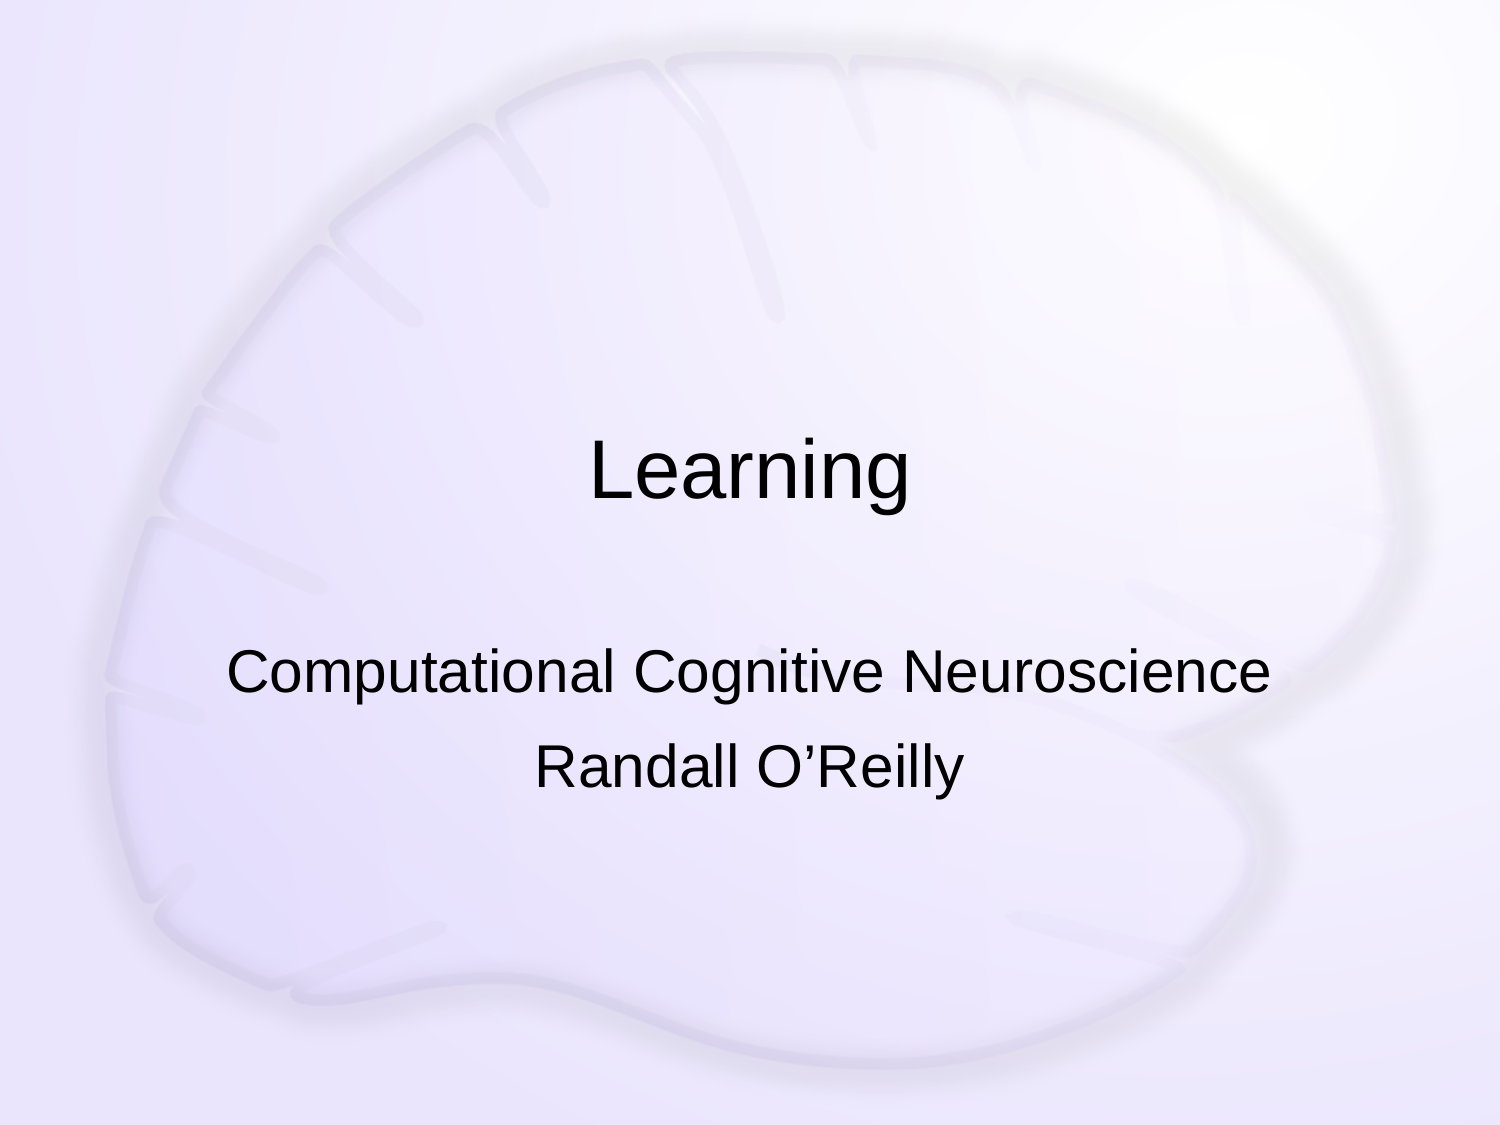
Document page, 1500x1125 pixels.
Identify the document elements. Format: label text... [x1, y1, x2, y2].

title Learning [112, 349, 1388, 591]
subtitle Computational Cognitive Neuroscience Randall O’Reilly [224, 637, 1276, 926]
picture [0, 0, 1500, 1125]
